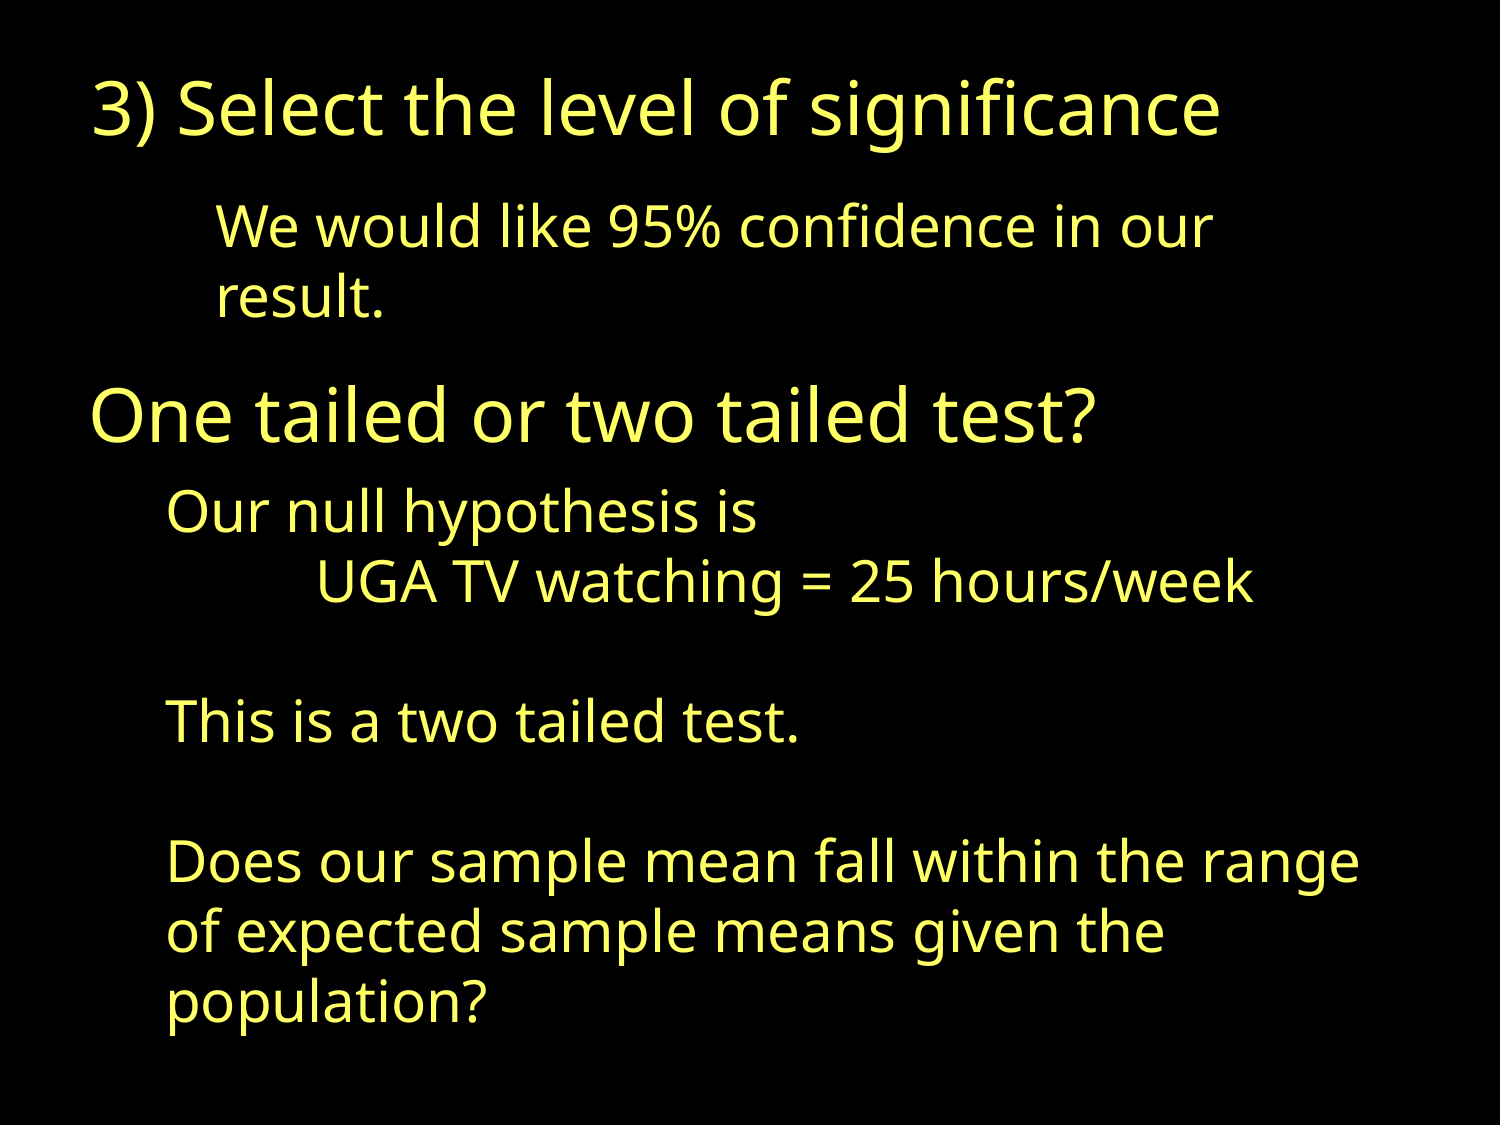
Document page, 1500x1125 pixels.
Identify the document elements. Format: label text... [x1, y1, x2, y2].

text_box One tailed or two tailed test? [73, 360, 1392, 467]
text_box We would like 95% confidence in our result. [199, 182, 1290, 268]
text_box Our null hypothesis is UGA TV watching = 25 hours/week This is a two tailed test. Does our sample mean fall within the range of expected sample means given the population? [149, 466, 1413, 977]
text_box 3) Select the level of significance [76, 53, 1445, 160]
